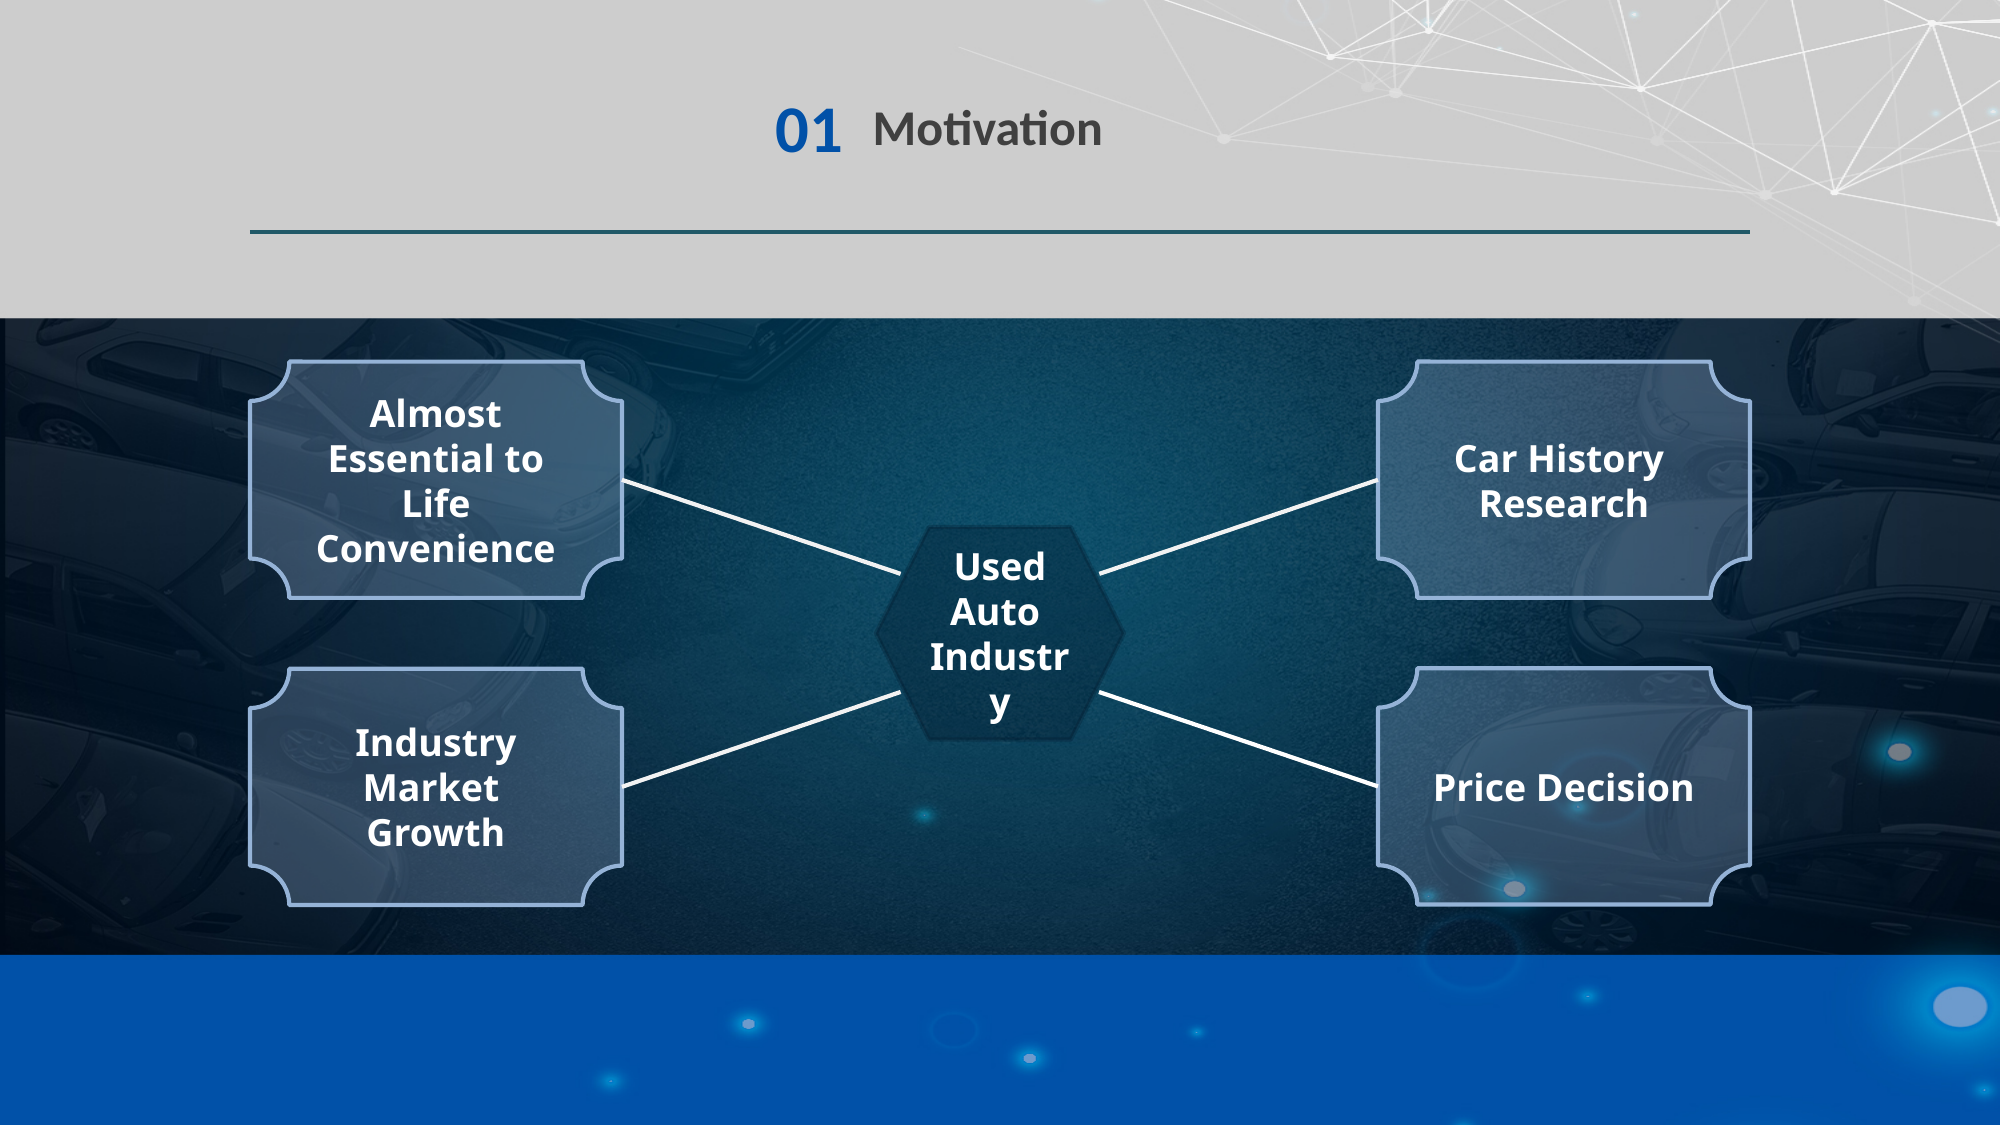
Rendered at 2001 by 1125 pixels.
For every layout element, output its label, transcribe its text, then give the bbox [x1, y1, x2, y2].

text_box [621, 691, 901, 788]
text_box Used Auto Industry [874, 524, 1126, 742]
picture [0, 0, 2000, 1125]
picture [1928, 983, 1992, 1030]
text_box Price Decision [1375, 666, 1753, 907]
text_box Industry Market Growth [247, 666, 625, 908]
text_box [1098, 691, 1379, 787]
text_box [249, 77, 1751, 232]
text_box Car History Research [1375, 359, 1753, 600]
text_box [1099, 479, 1379, 575]
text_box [621, 479, 901, 575]
text_box Almost Essential to Life Convenience [247, 359, 625, 600]
